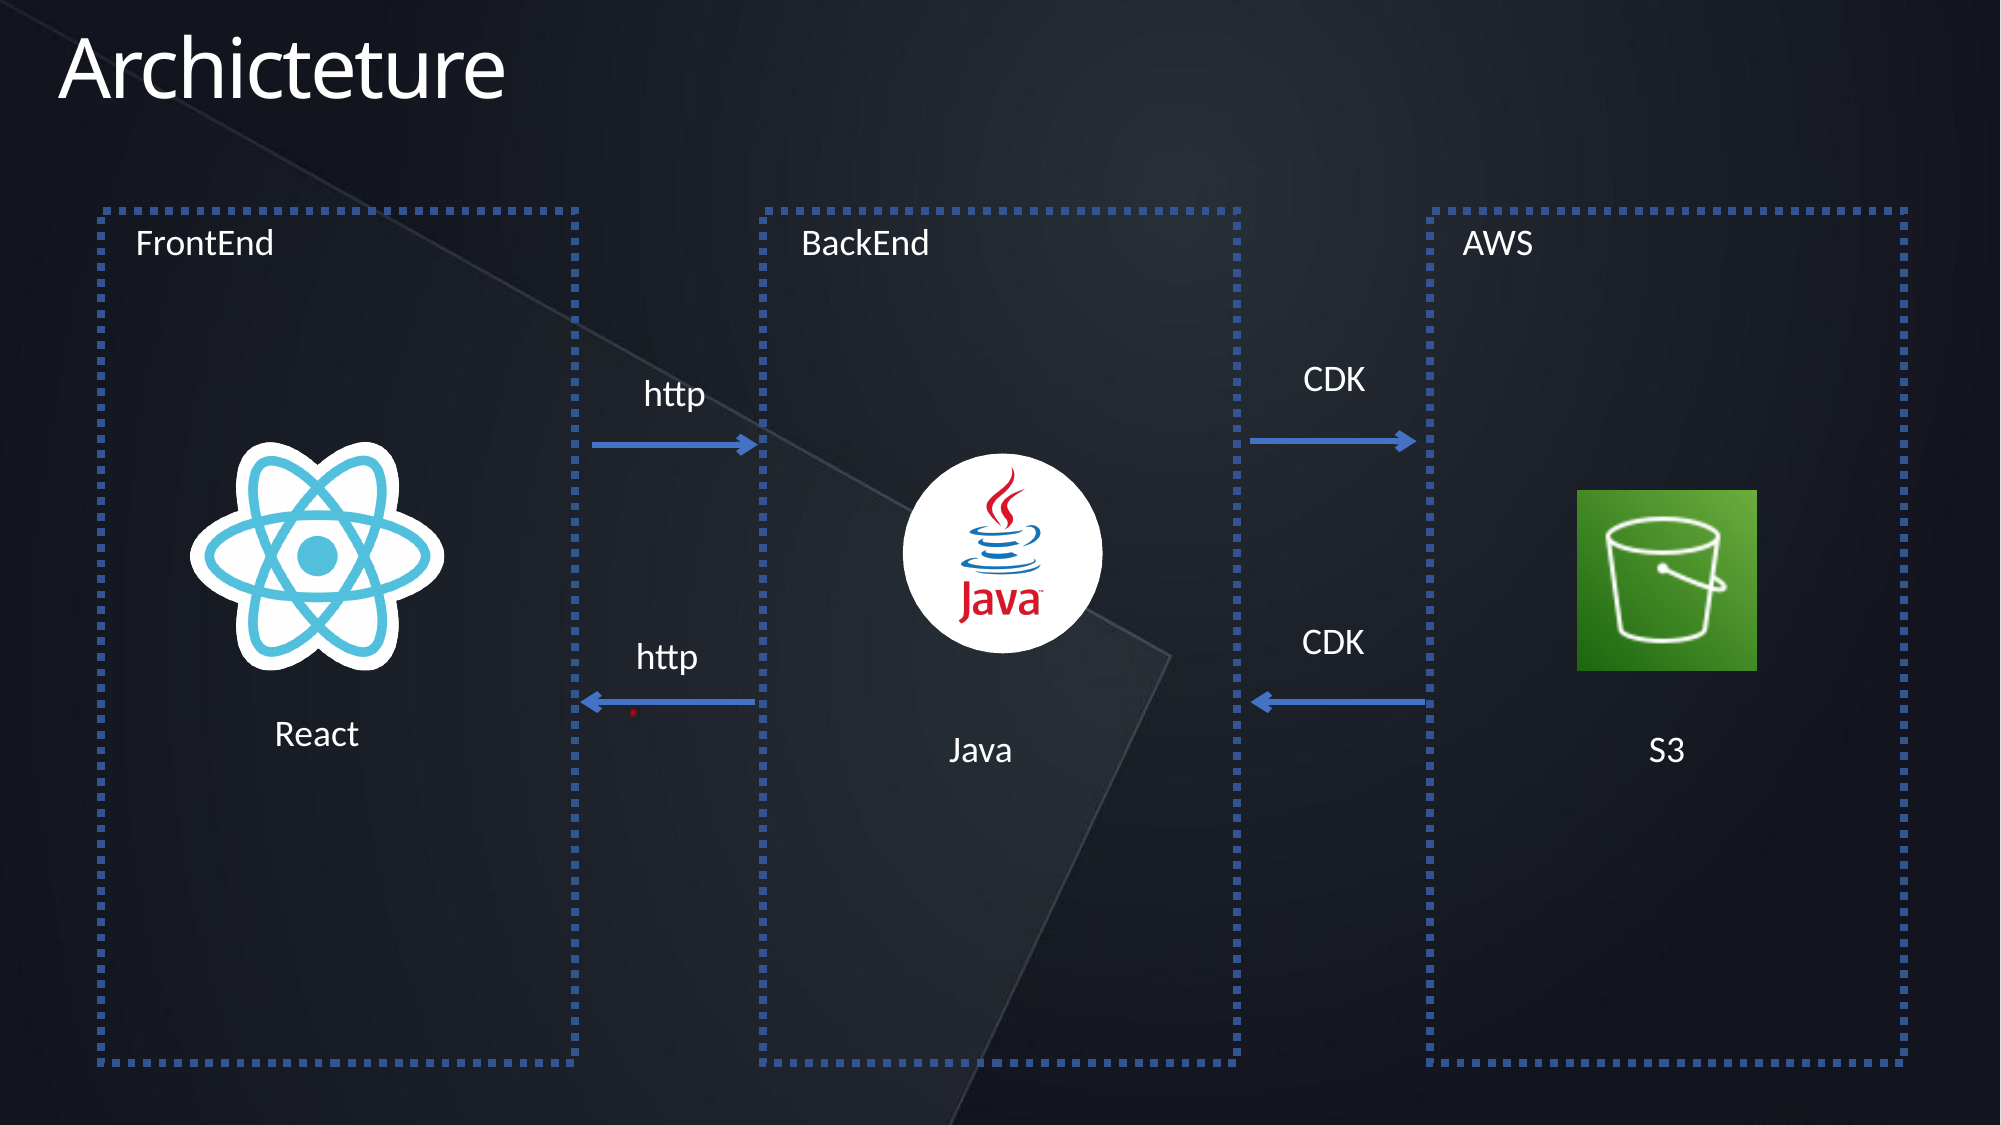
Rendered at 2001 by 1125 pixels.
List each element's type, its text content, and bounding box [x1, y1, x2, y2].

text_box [902, 453, 1103, 654]
text_box React [259, 702, 375, 762]
text_box [1429, 210, 1905, 1064]
text_box S3 [1634, 717, 1701, 778]
text_box Java [934, 717, 1028, 778]
text_box CDK [1287, 609, 1380, 670]
text_box [762, 210, 1238, 1064]
text_box CDK [1288, 346, 1381, 407]
text_box FrontEnd [121, 210, 290, 271]
text_box AWS [1447, 210, 1549, 271]
text_box http [628, 362, 722, 422]
text_box http [621, 624, 714, 685]
text_box Archicteture [43, 18, 1957, 124]
text_box BackEnd [786, 210, 946, 271]
text_box [100, 210, 576, 1064]
picture [0, 0, 2001, 1125]
